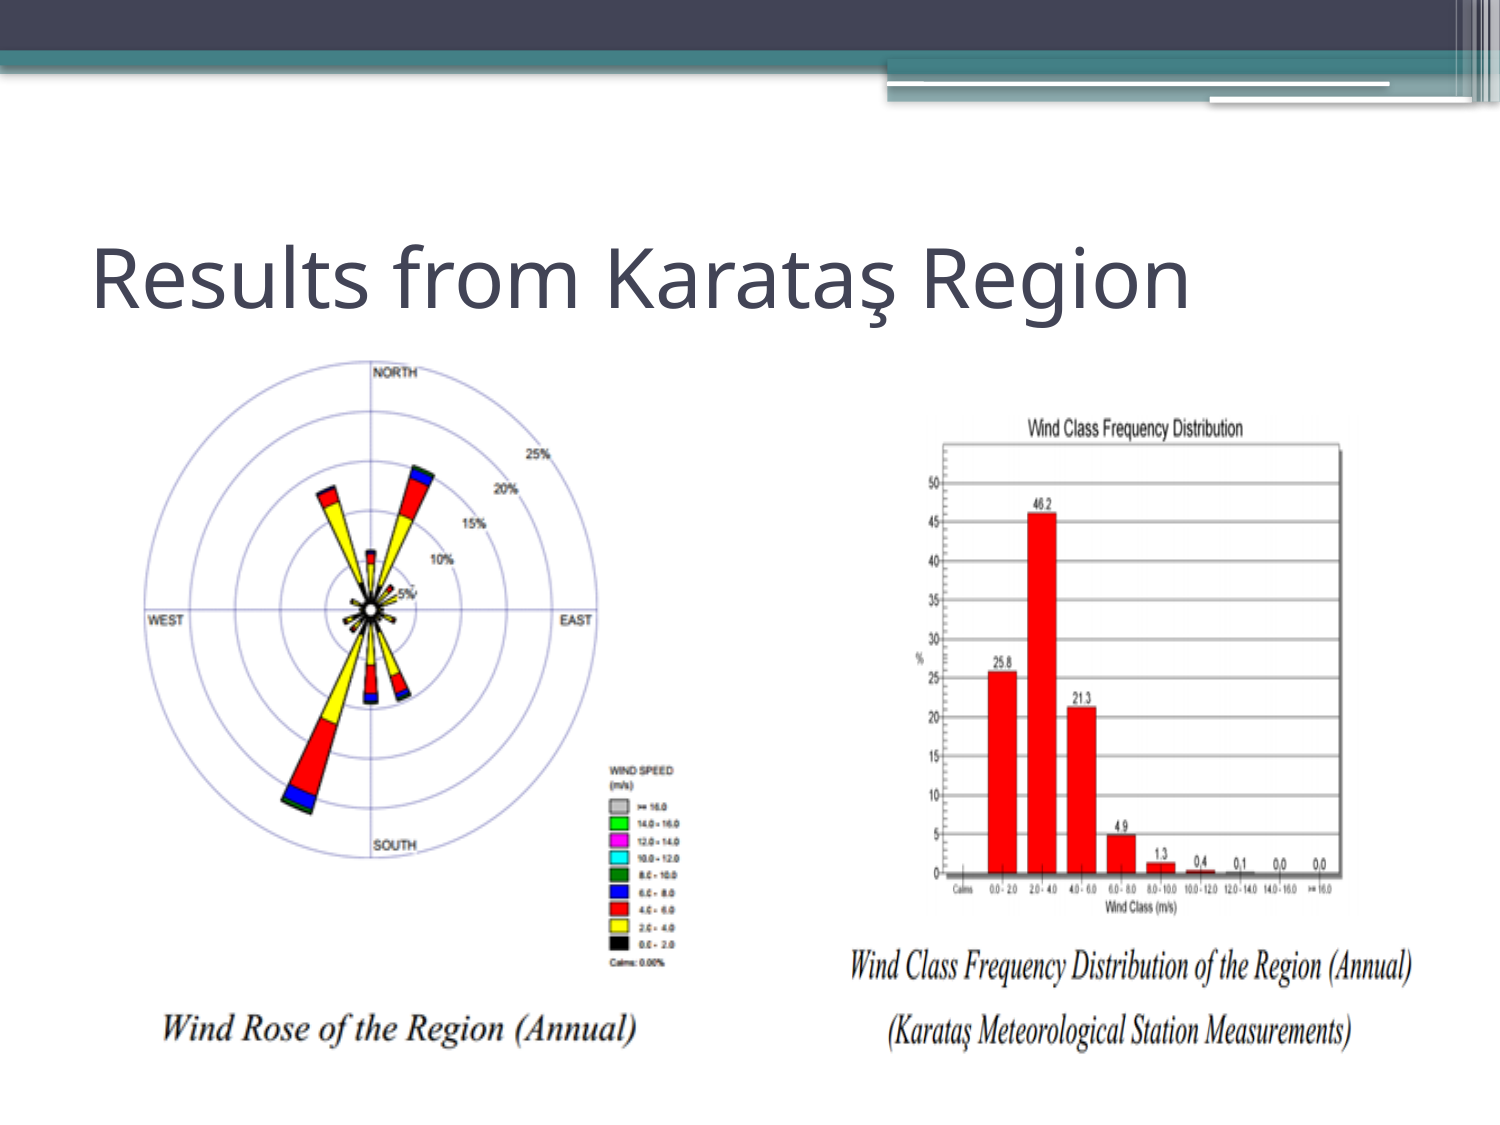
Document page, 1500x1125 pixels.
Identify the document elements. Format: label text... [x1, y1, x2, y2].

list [52, 349, 725, 1083]
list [731, 337, 1500, 1095]
title Results from Karataş Region [75, 187, 1425, 346]
